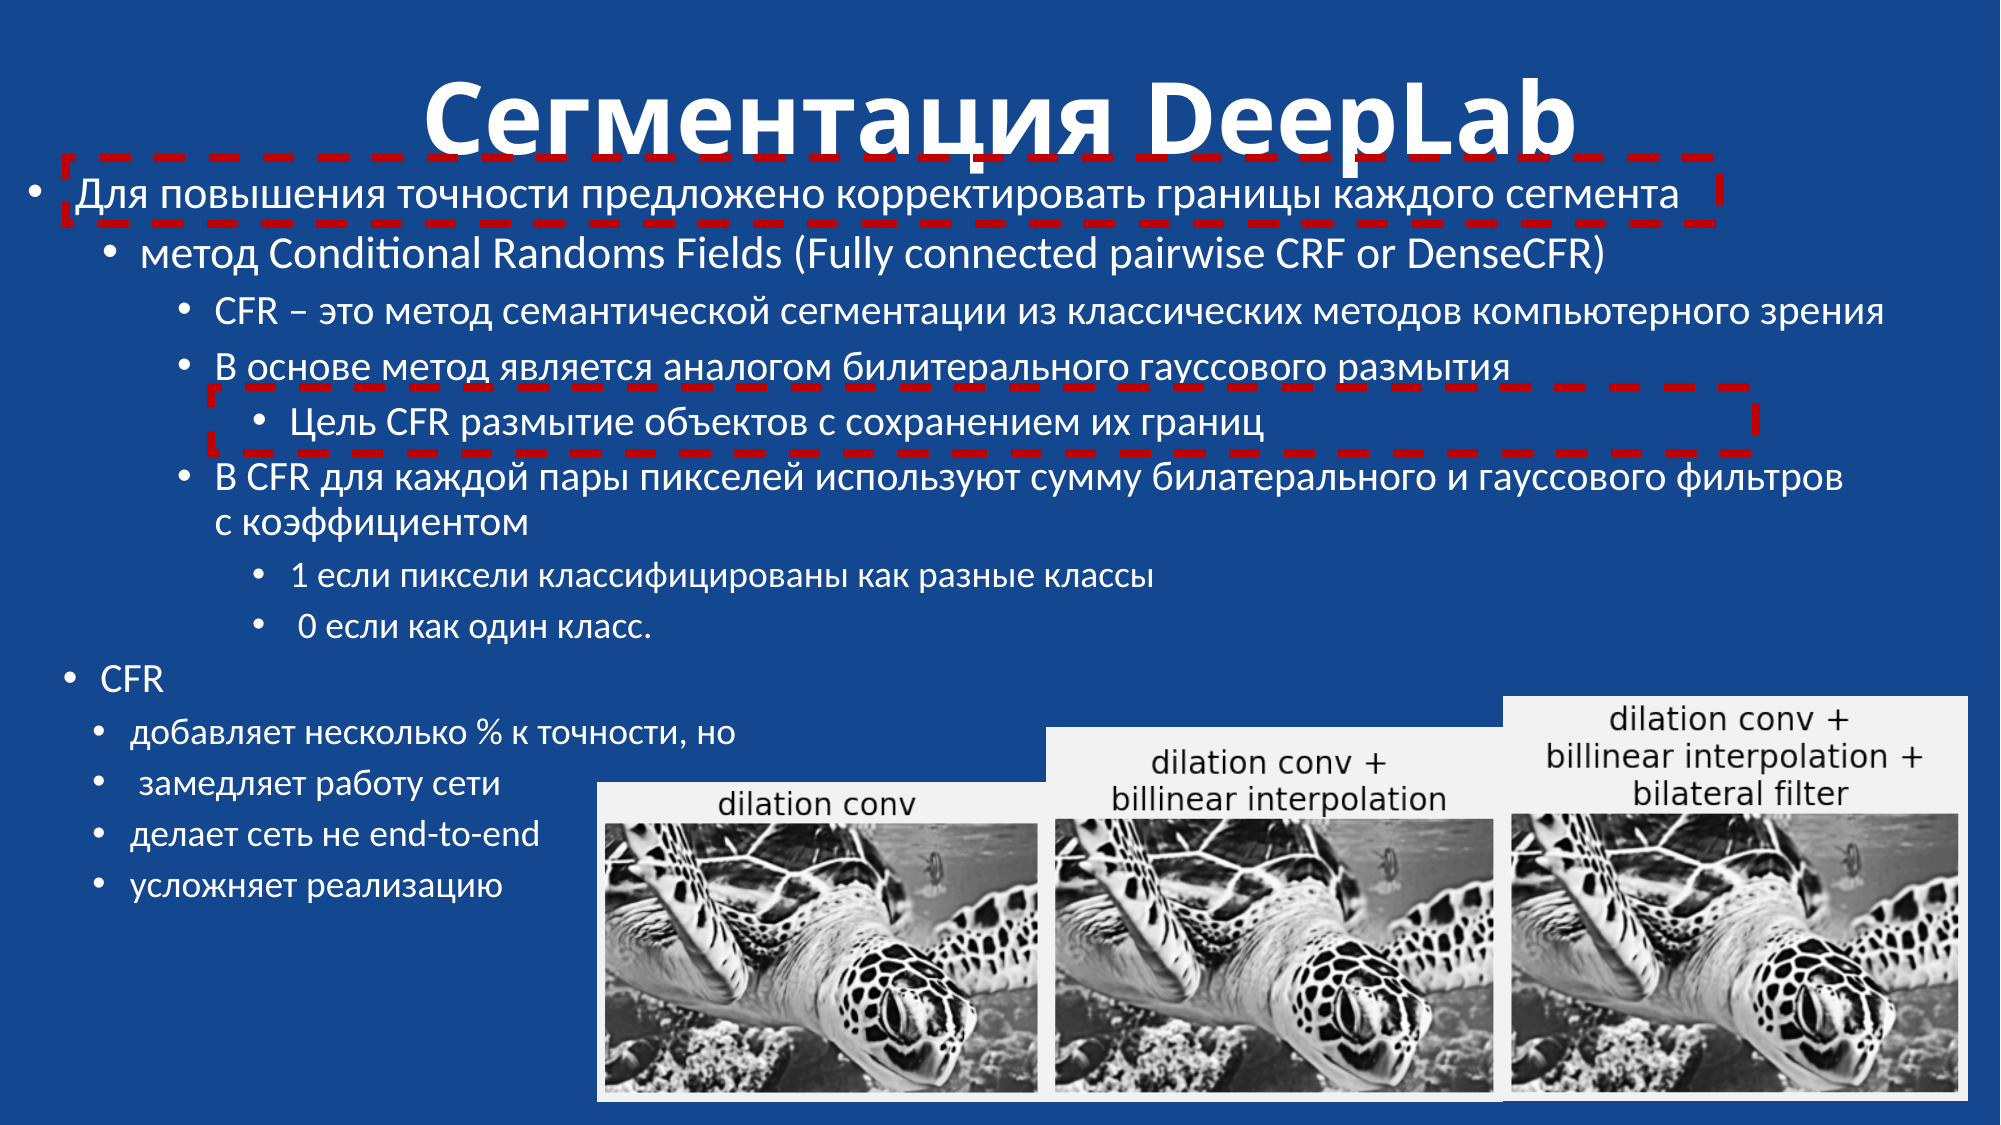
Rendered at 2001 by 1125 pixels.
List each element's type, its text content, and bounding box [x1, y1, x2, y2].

list Для повышения точности предложено корректировать границы каждого сегмента метод Conditional Randoms Fields (Fully connected pairwise CRF or DenseCFR) CFR – это метод семантической сегментации из классических методов компьютерного зрения В основе метод является аналогом билитерального гауссового размытия Цель CFR размытие объектов с сохранением их границ В CFR для каждой пары пикселей используют сумму билатерального и гауссового фильтров с коэффициентом 1 если пиксели классифицированы как разные классы 0 если как один класс. CFR добавляет несколько % к точности, но замедляет работу сети делает сеть не end-to-end усложняет реализацию [11, 161, 1915, 712]
title Сегментация DeepLab [137, 59, 1863, 161]
picture [596, 696, 1968, 1102]
text_box [210, 386, 1757, 454]
text_box [65, 157, 1721, 225]
